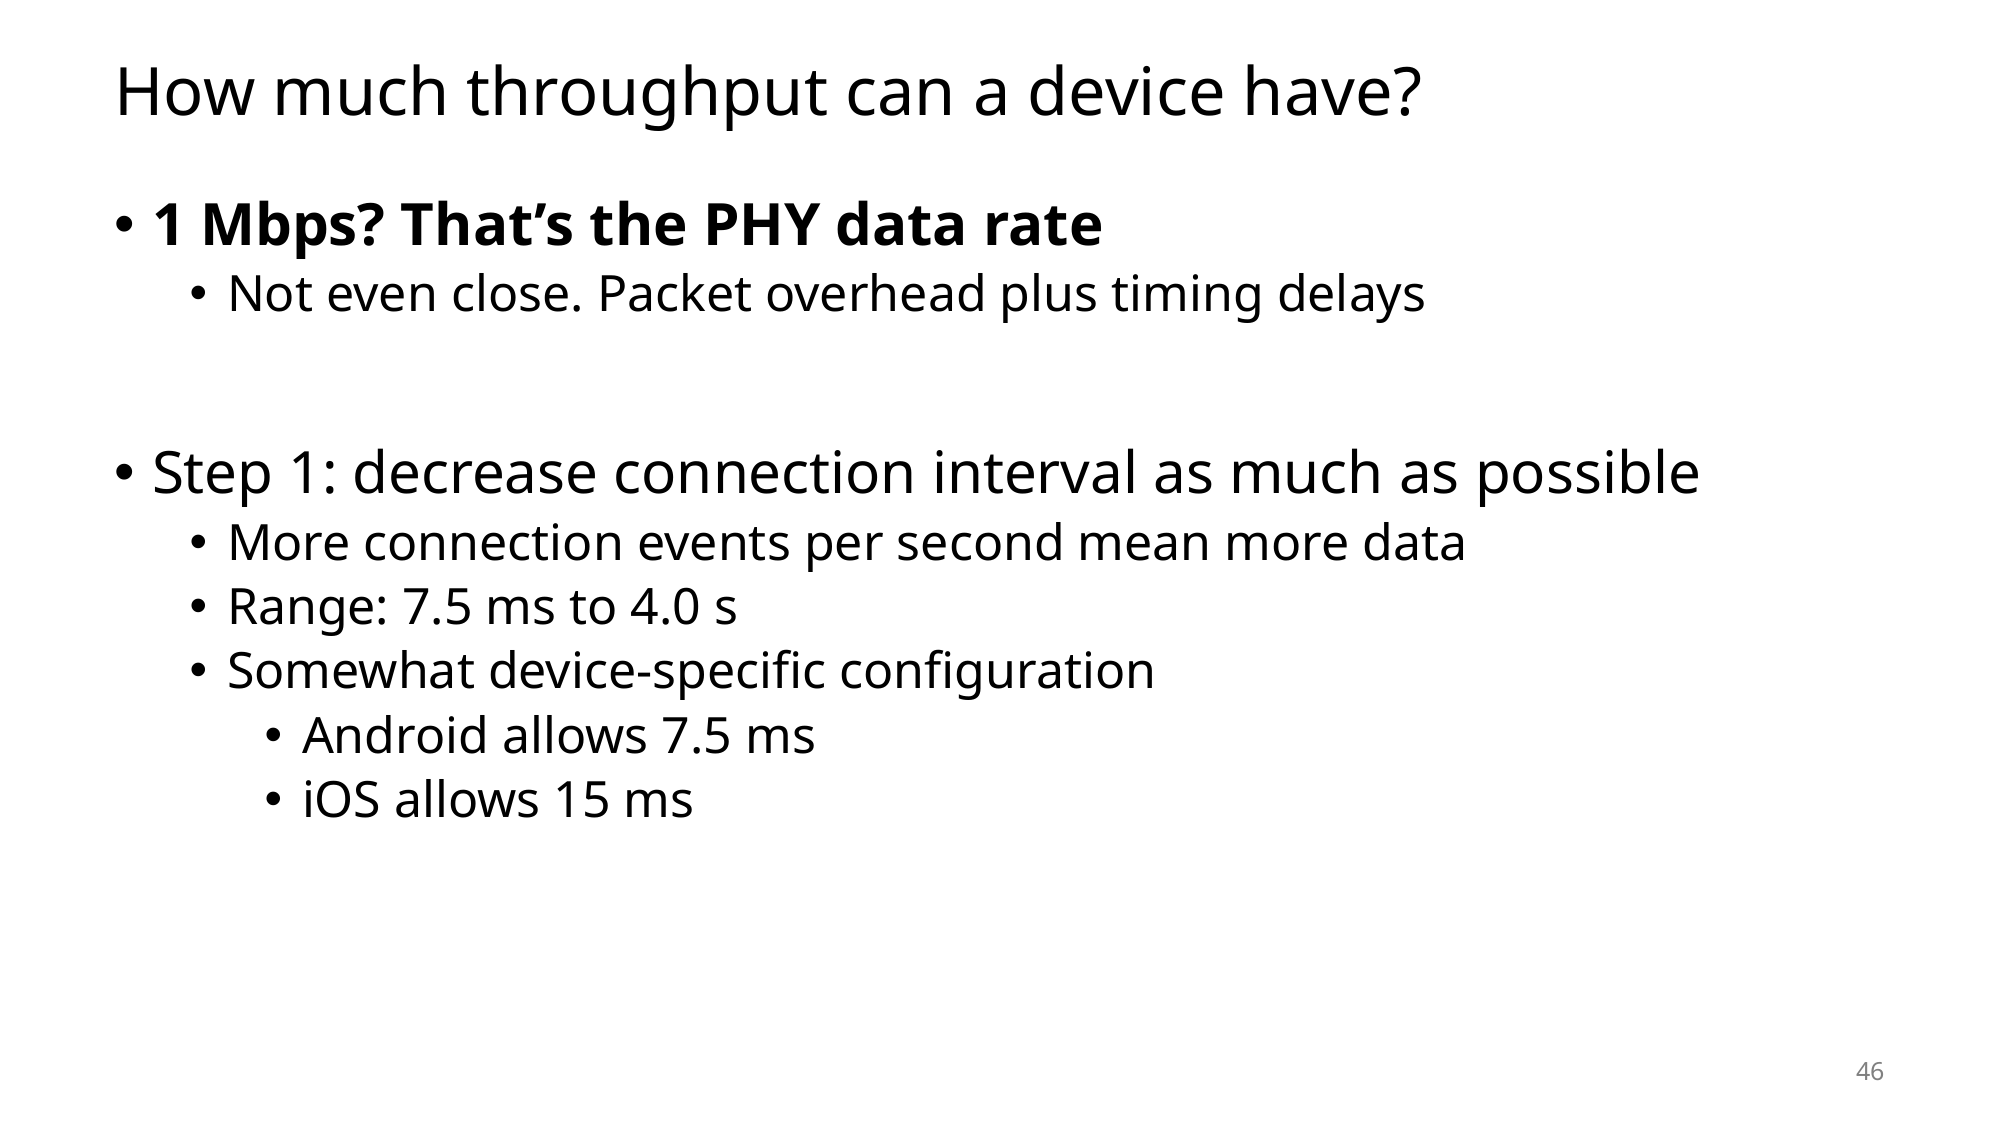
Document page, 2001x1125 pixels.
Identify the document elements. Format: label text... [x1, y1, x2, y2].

slide_number 46 [1749, 1042, 1900, 1103]
title How much throughput can a device have? [99, 37, 1900, 150]
list 1 Mbps? That’s the PHY data rate Not even close. Packet overhead plus timing delays Step 1: decrease connection interval as much as possible More connection events per second mean more data Range: 7.5 ms to 4.0 s Somewhat device-specific configuration Android allows 7.5 ms iOS allows 15 ms [99, 187, 1900, 1013]
